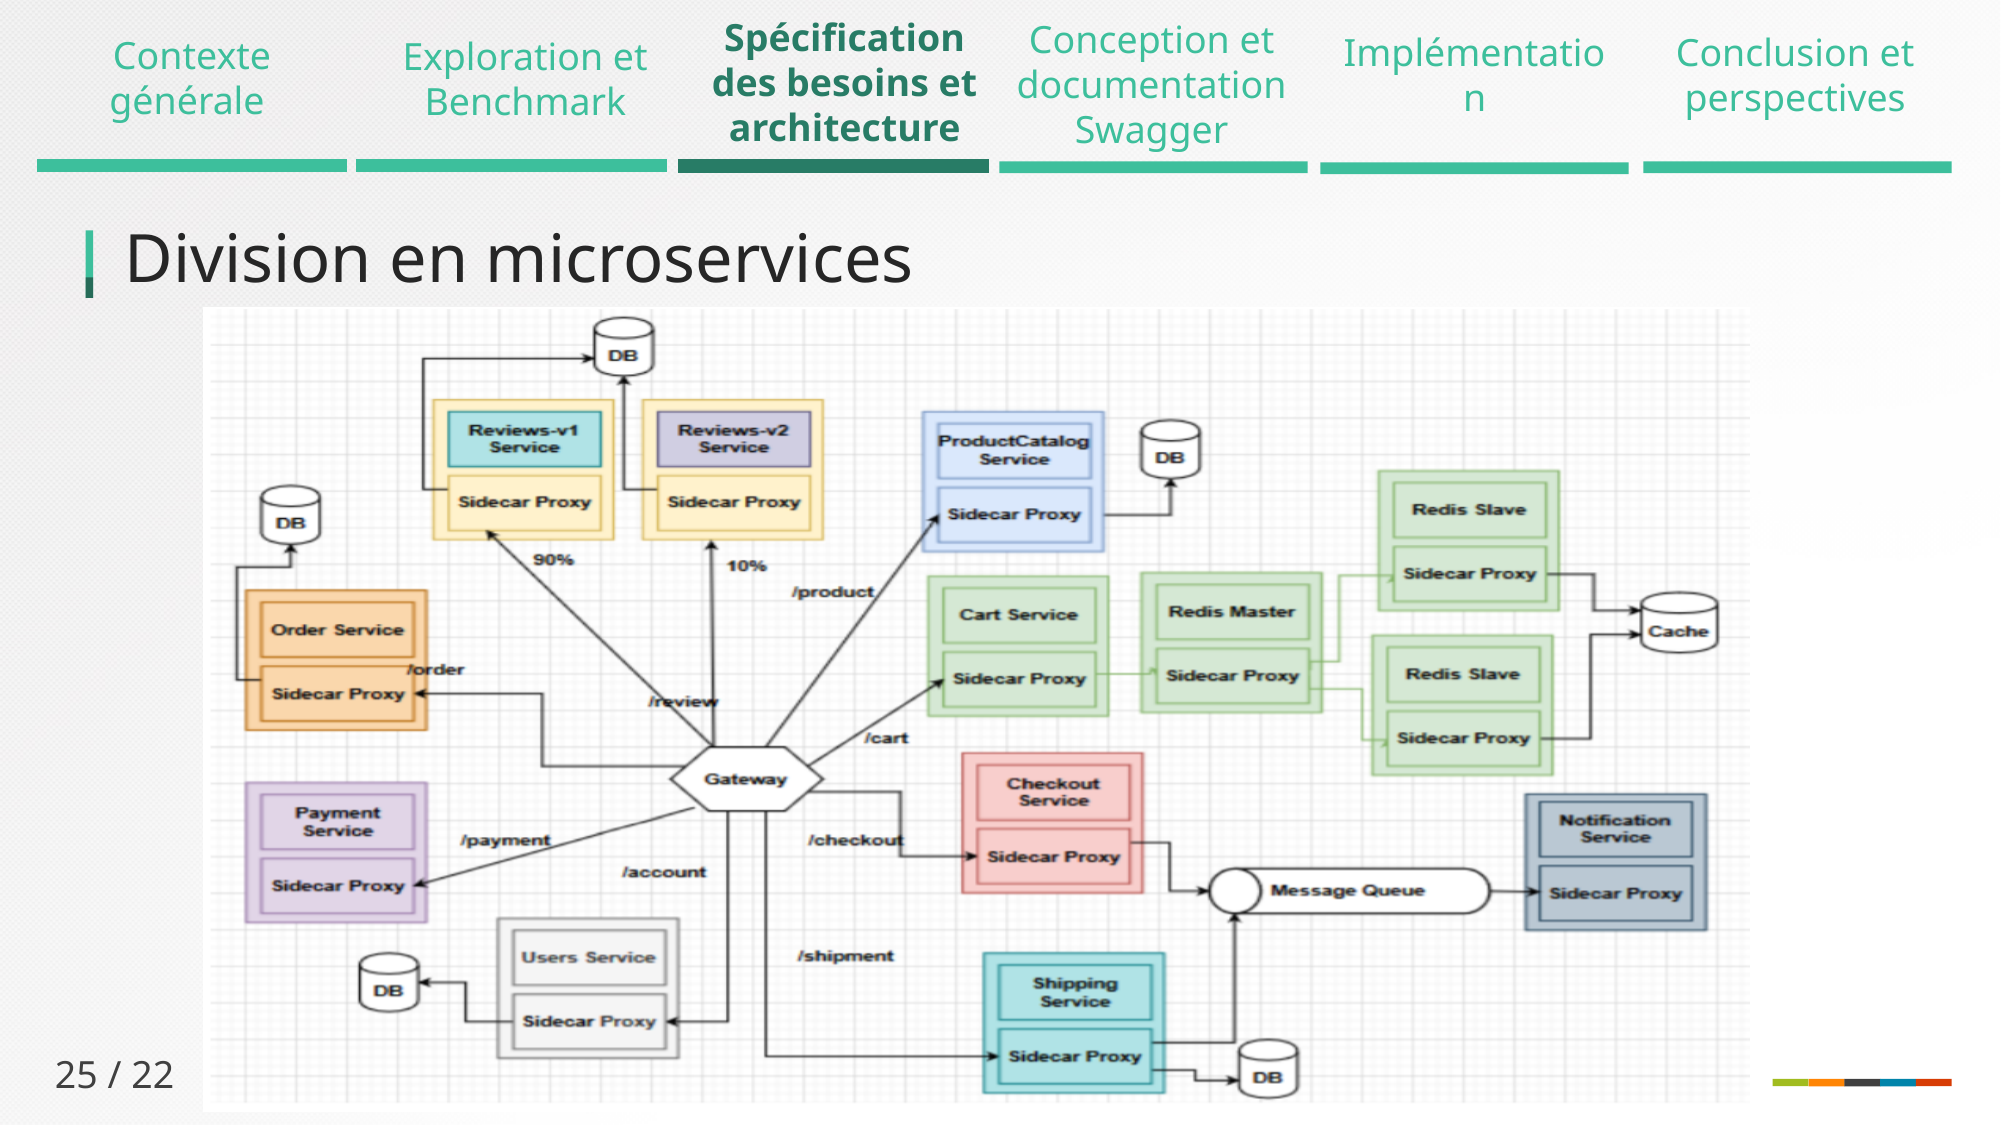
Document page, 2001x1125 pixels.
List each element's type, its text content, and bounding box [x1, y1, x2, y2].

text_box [85, 230, 94, 299]
text_box Spécification des besoins et architecture [690, 6, 999, 157]
picture [0, 0, 2001, 1125]
text_box [998, 160, 1309, 174]
text_box [37, 159, 347, 172]
text_box [1843, 1078, 1879, 1087]
text_box 25 / 22 [37, 1036, 192, 1112]
text_box Conclusion et perspectives [1641, 21, 1950, 127]
text_box [1642, 160, 1953, 174]
text_box [678, 159, 989, 173]
text_box [1915, 1078, 1953, 1087]
text_box [356, 159, 667, 172]
text_box [1319, 161, 1630, 175]
list Division en microservices [109, 217, 1916, 324]
text_box [1772, 1078, 1809, 1087]
text_box [1809, 1078, 1843, 1087]
text_box [1879, 1078, 1915, 1087]
text_box Contexte générale [37, 24, 347, 130]
text_box Exploration et Benchmark [371, 25, 680, 130]
text_box Conception et documentation Swagger [997, 8, 1306, 159]
text_box Implémentation [1320, 21, 1629, 127]
